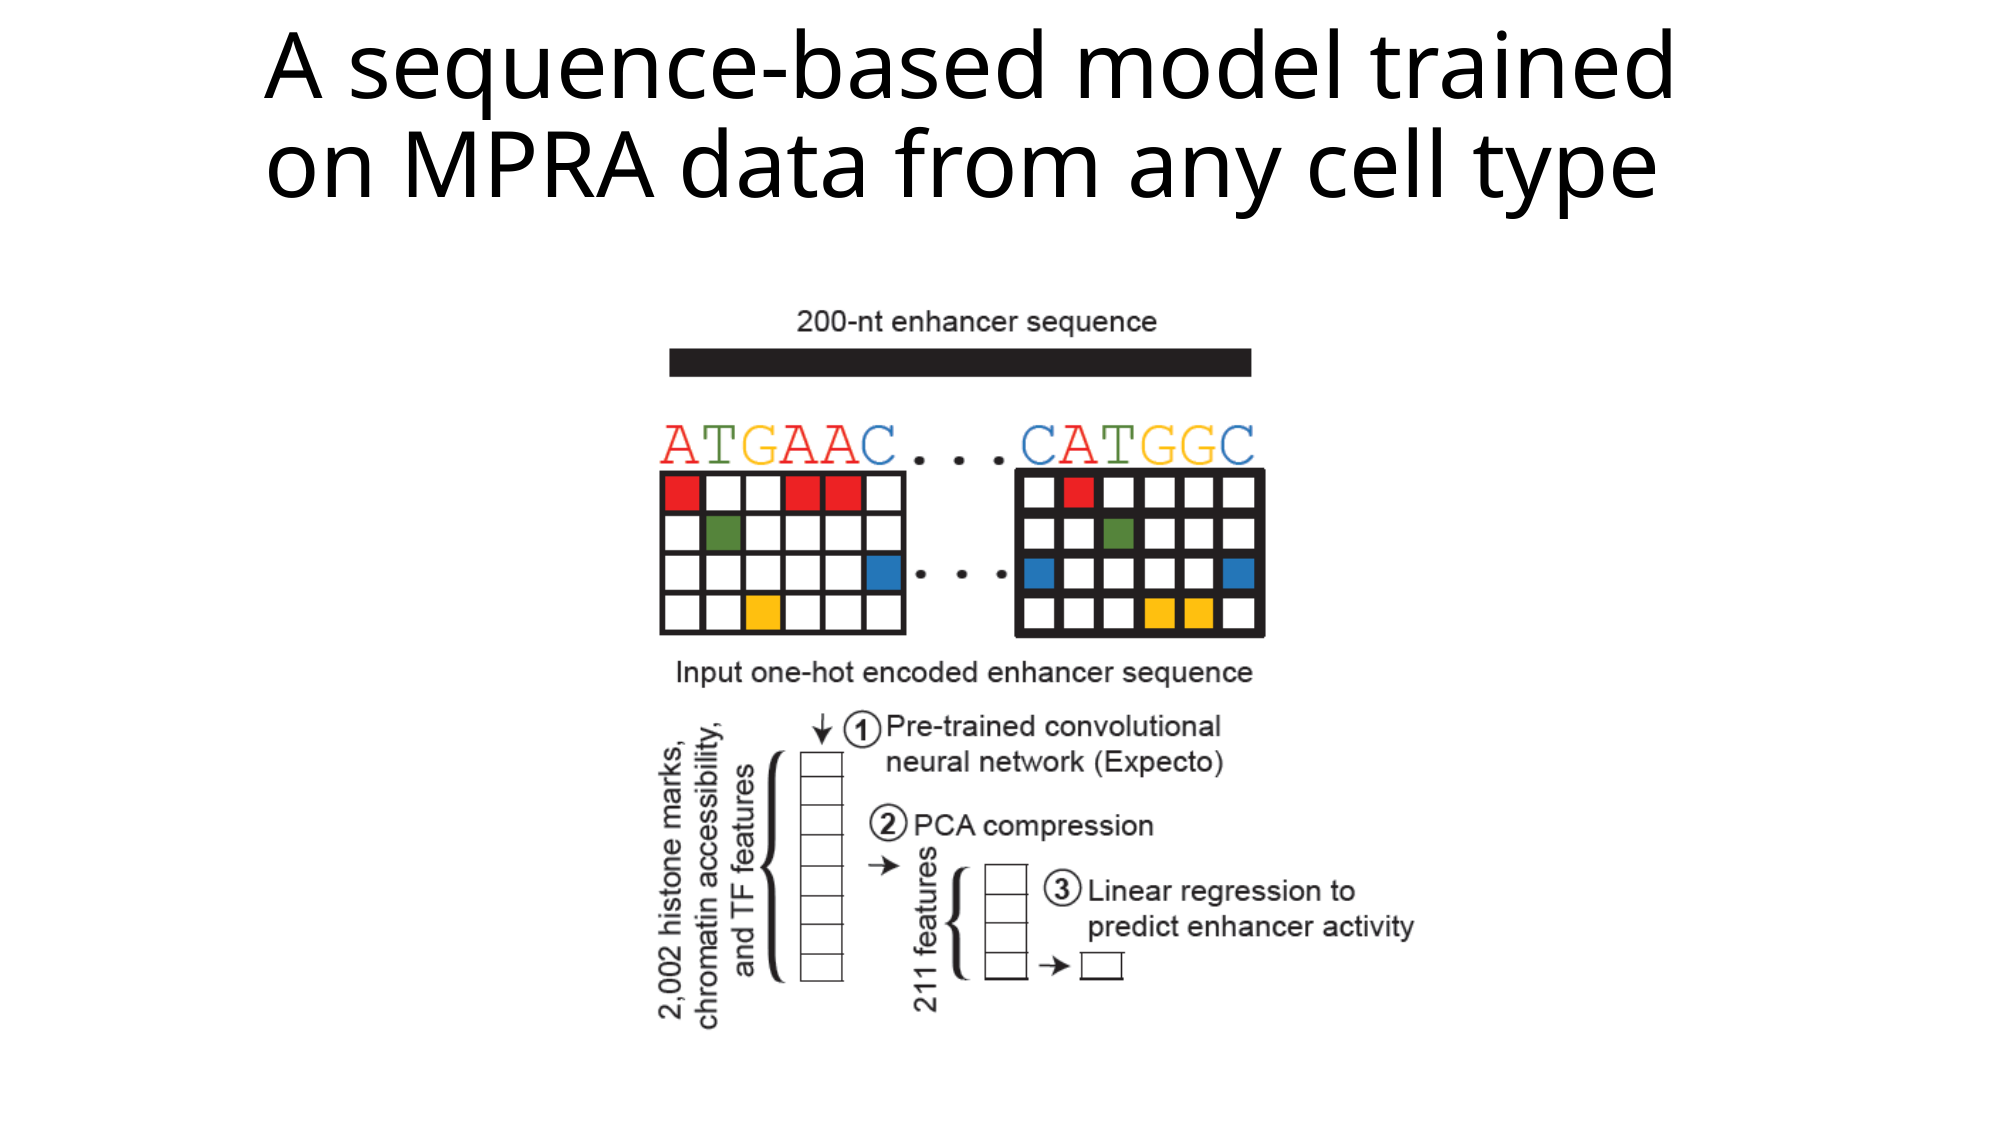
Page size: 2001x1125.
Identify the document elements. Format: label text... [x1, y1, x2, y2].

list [637, 299, 1429, 1043]
title A sequence-based model trained on MPRA data from any cell type [249, 24, 1750, 213]
